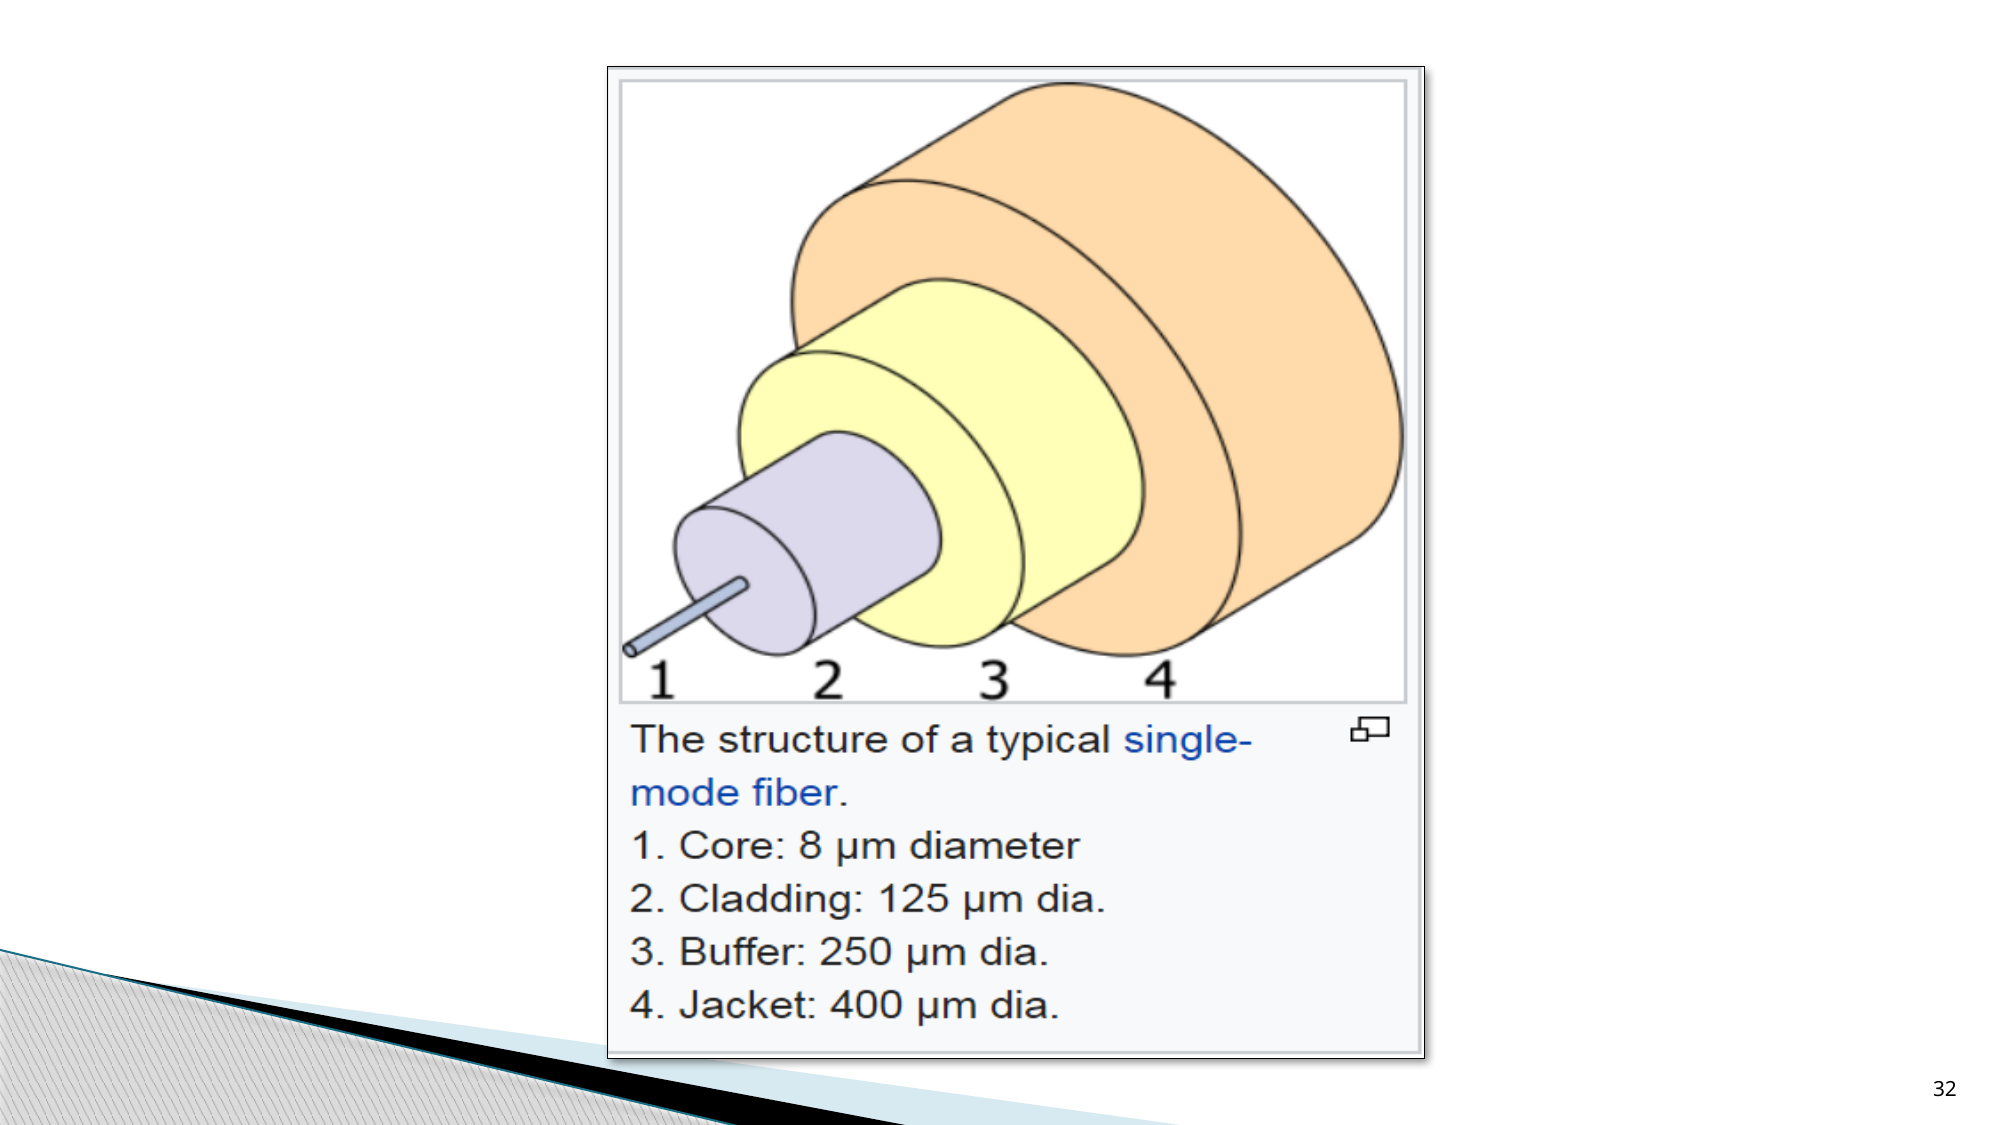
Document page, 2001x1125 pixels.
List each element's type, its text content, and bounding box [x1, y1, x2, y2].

slide_number 32 [1891, 1051, 1972, 1112]
picture [606, 66, 1425, 1059]
